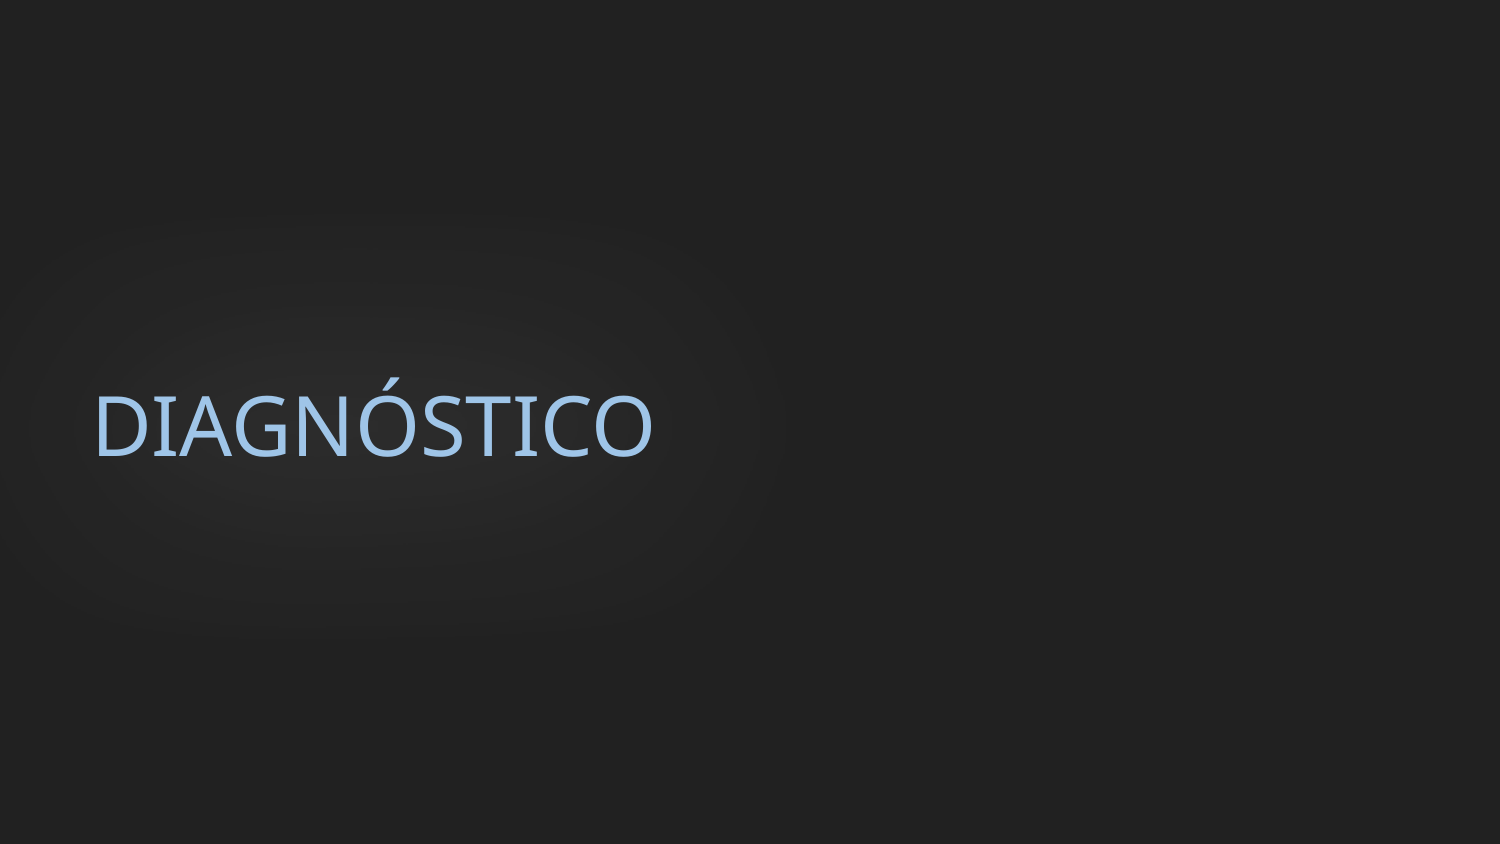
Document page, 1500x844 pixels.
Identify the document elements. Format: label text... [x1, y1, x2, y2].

title DIAGNÓSTICO [76, 358, 917, 472]
